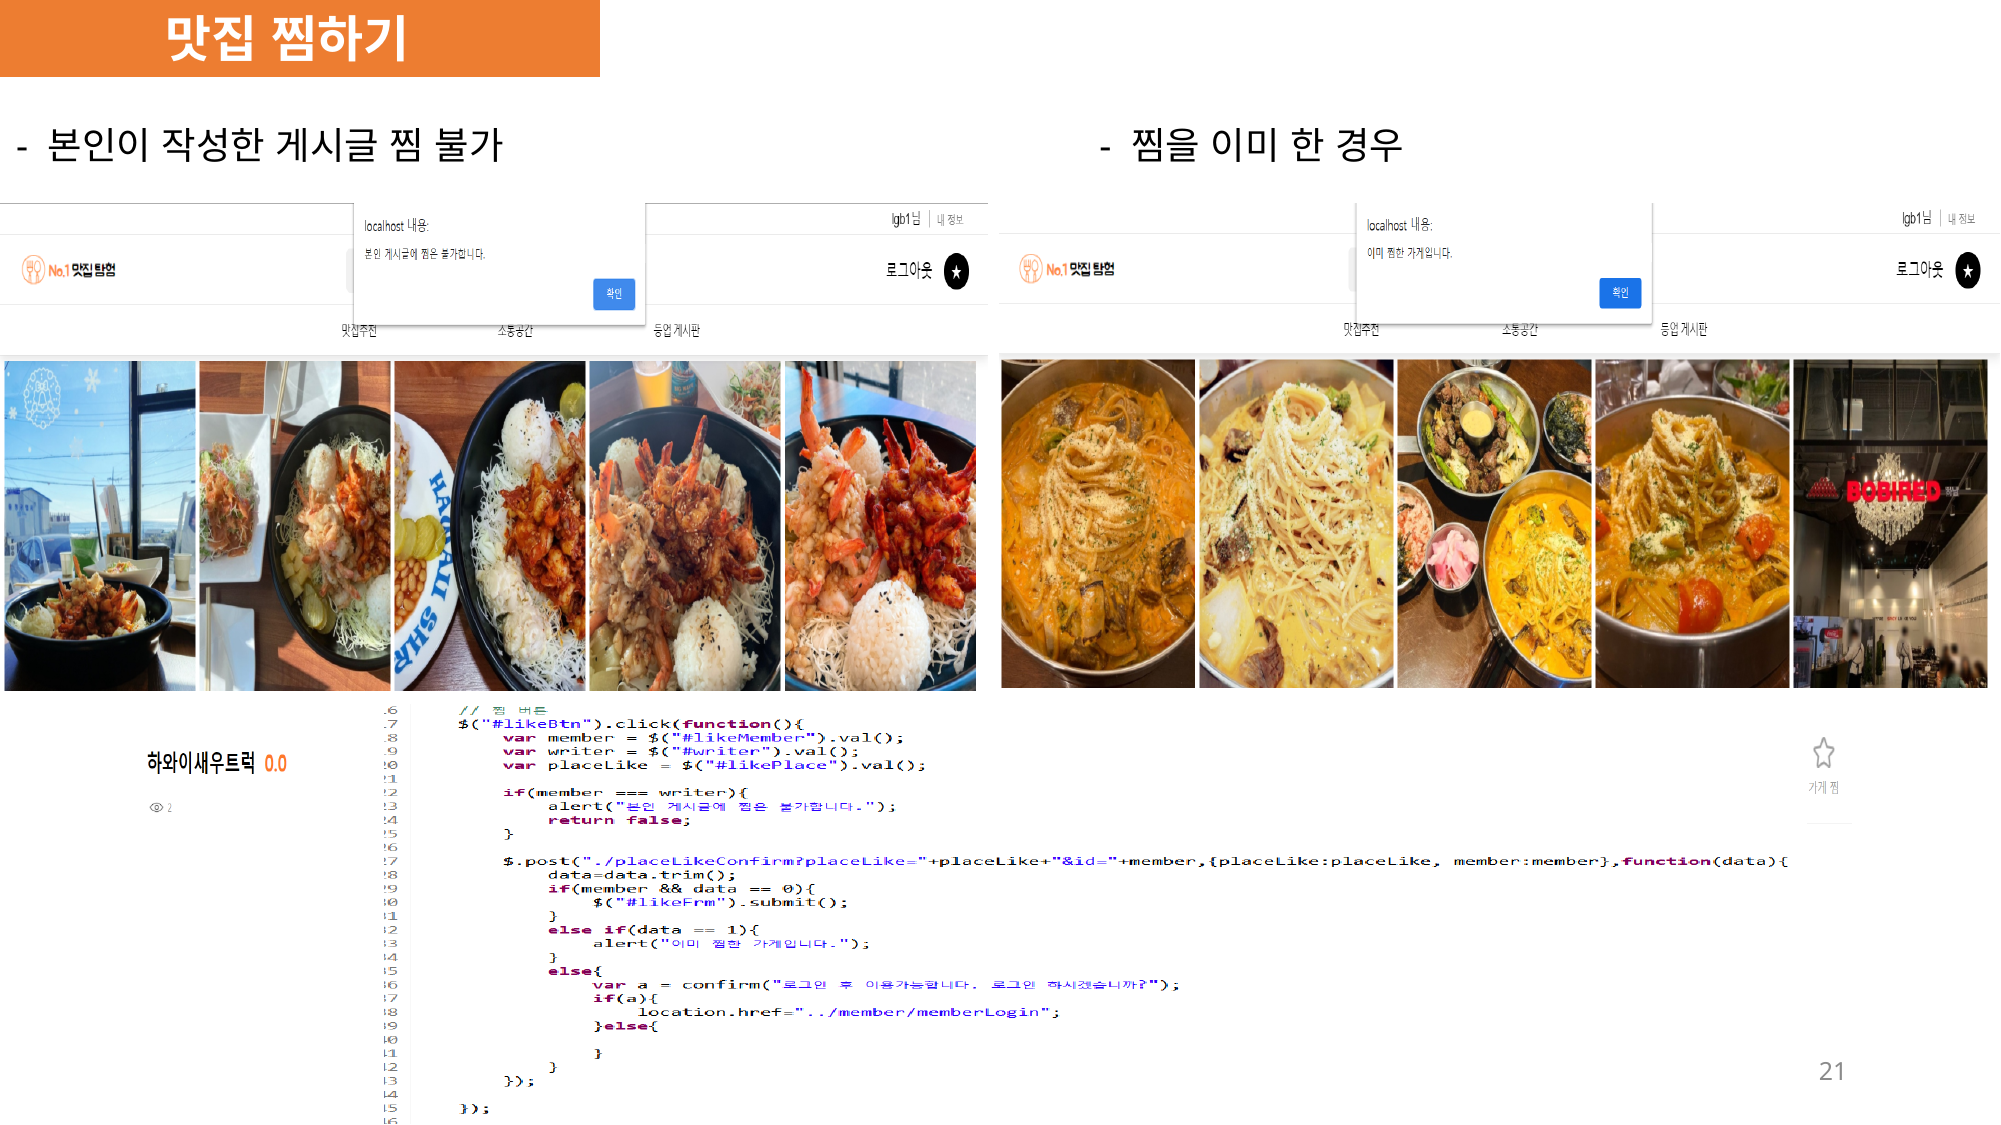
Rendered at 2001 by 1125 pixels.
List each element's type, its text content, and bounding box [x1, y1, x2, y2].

text_box 맛집 찜하기 [0, 0, 576, 75]
table_header - 본인이 작성한 게시글 찜 불가 [1, 109, 989, 169]
picture [0, 203, 2000, 1124]
table_header - 찜을 이미 한 경우 [1084, 109, 1877, 169]
text_box [0, 0, 600, 77]
slide_number 21 [1807, 1042, 1863, 1103]
